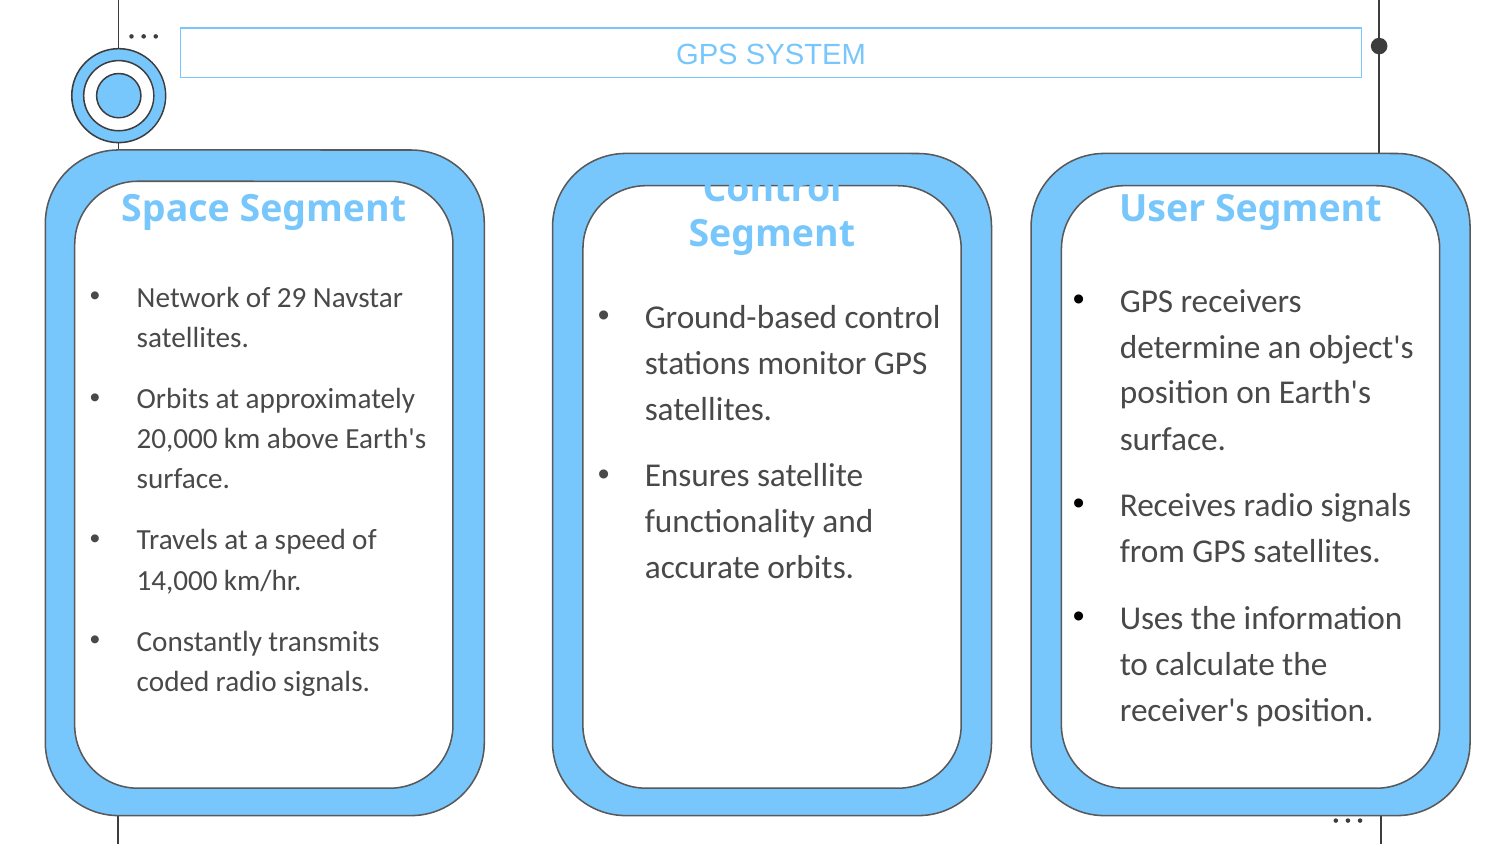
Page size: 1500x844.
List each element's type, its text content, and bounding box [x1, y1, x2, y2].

text_box [74, 200, 453, 258]
subtitle Control Segment [601, 185, 943, 233]
subtitle Space Segment [92, 181, 435, 233]
text_box [1031, 153, 1471, 816]
text_box User Segment [1079, 183, 1422, 230]
text_box [1061, 205, 1440, 744]
text_box GPS SYSTEM [180, 28, 1362, 78]
subtitle Ground-based control stations monitor GPS satellites. Ensures satellite functionality and accurate orbits. [582, 274, 962, 816]
subtitle Network of 29 Navstar satellites. Orbits at approximately 20,000 km above Earth's surface. Travels at a speed of 14,000 km/hr. Constantly transmits coded radio signals. [74, 258, 462, 789]
text_box [552, 153, 992, 802]
text_box [45, 149, 485, 816]
text_box [582, 204, 962, 274]
text_box GPS receivers determine an object's position on Earth's surface. Receives radio signals from GPS satellites. Uses the information to calculate the receiver's position. [1057, 258, 1437, 795]
